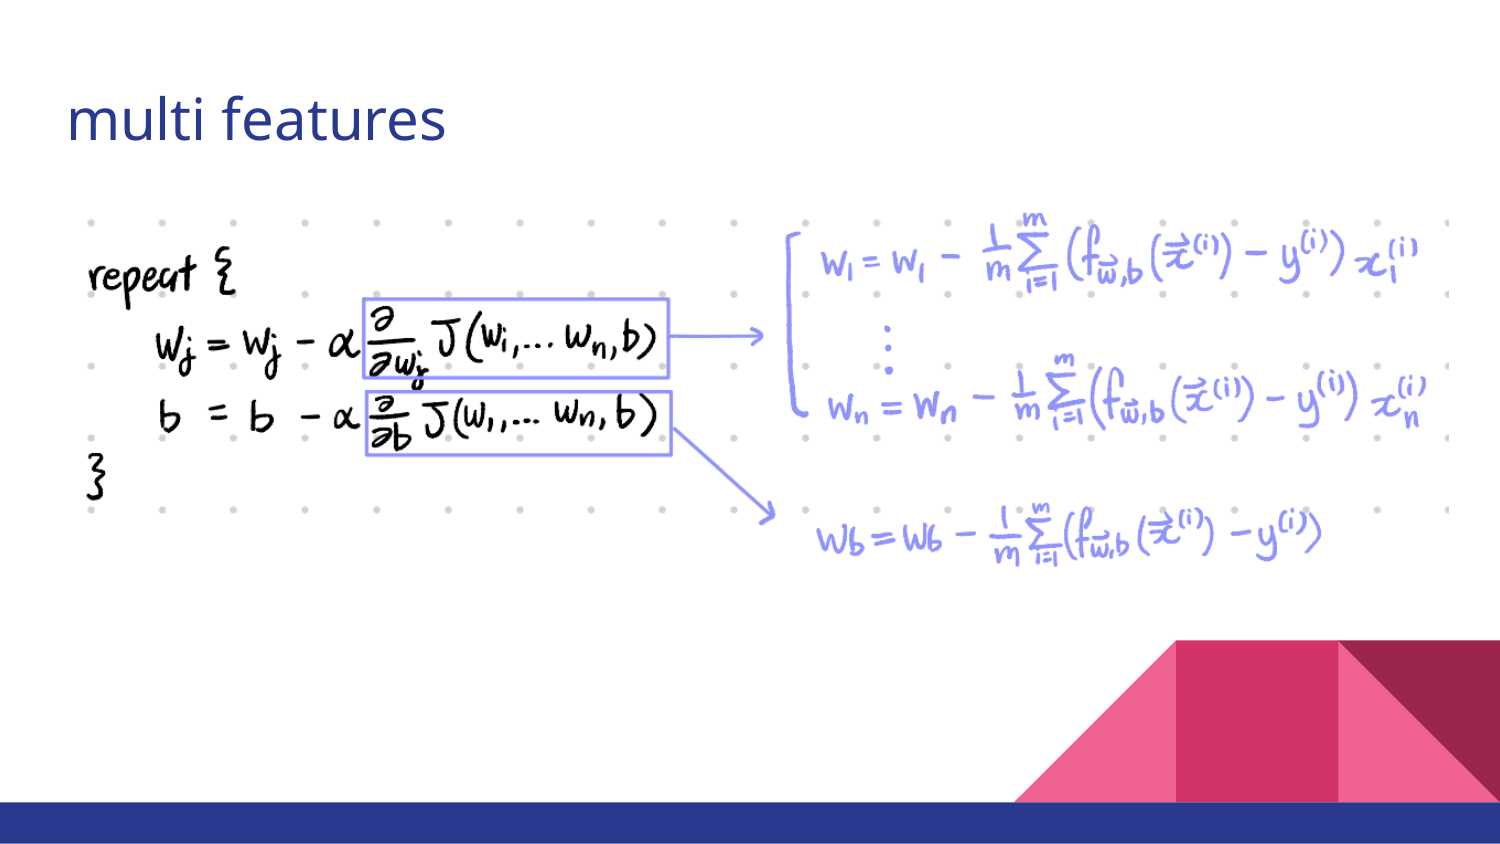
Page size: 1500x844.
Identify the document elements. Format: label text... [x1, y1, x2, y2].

title multi features [51, 67, 1449, 167]
picture [50, 201, 1450, 568]
